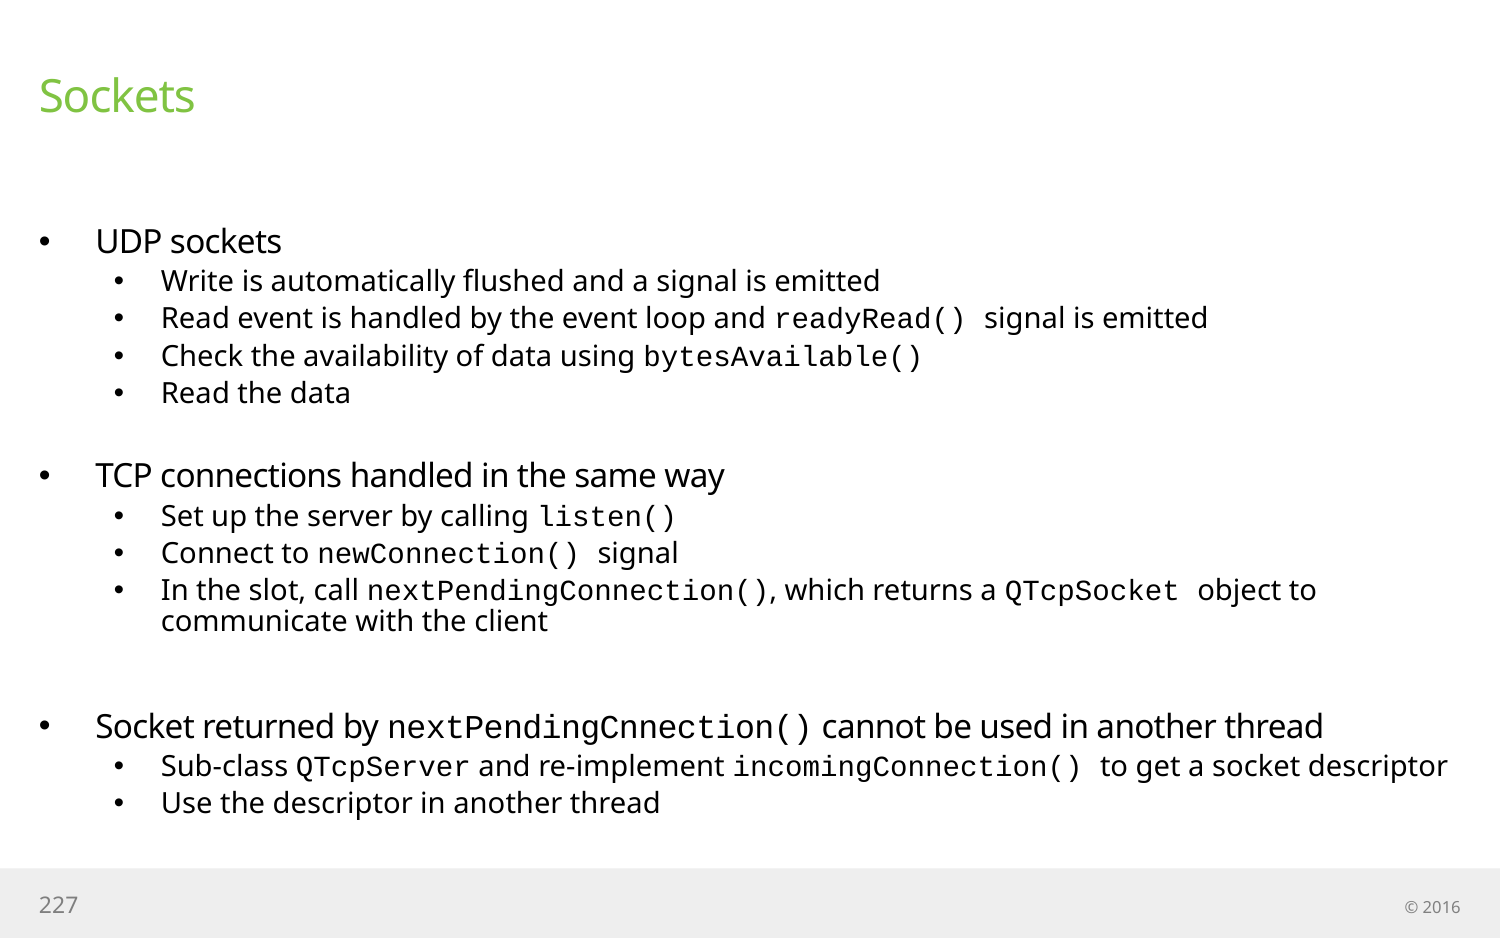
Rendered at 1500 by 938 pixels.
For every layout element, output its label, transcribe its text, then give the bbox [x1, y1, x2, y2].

footer © 2016 [1188, 896, 1461, 917]
slide_number 227 [39, 892, 410, 921]
list UDP sockets Write is automatically flushed and a signal is emitted Read event is handled by the event loop and readyRead() signal is emitted Check the availability of data using bytesAvailable() Read the data TCP connections handled in the same way Set up the server by calling listen() Connect to newConnection() signal In the slot, call nextPendingConnection(), which returns a QTcpSocket object to communicate with the client Socket returned by nextPendingCnnection() cannot be used in another thread Sub-class QTcpServer and re-implement incomingConnection() to get a socket descriptor Use the descriptor in another thread [39, 224, 1471, 846]
title Sockets [39, 66, 1052, 195]
